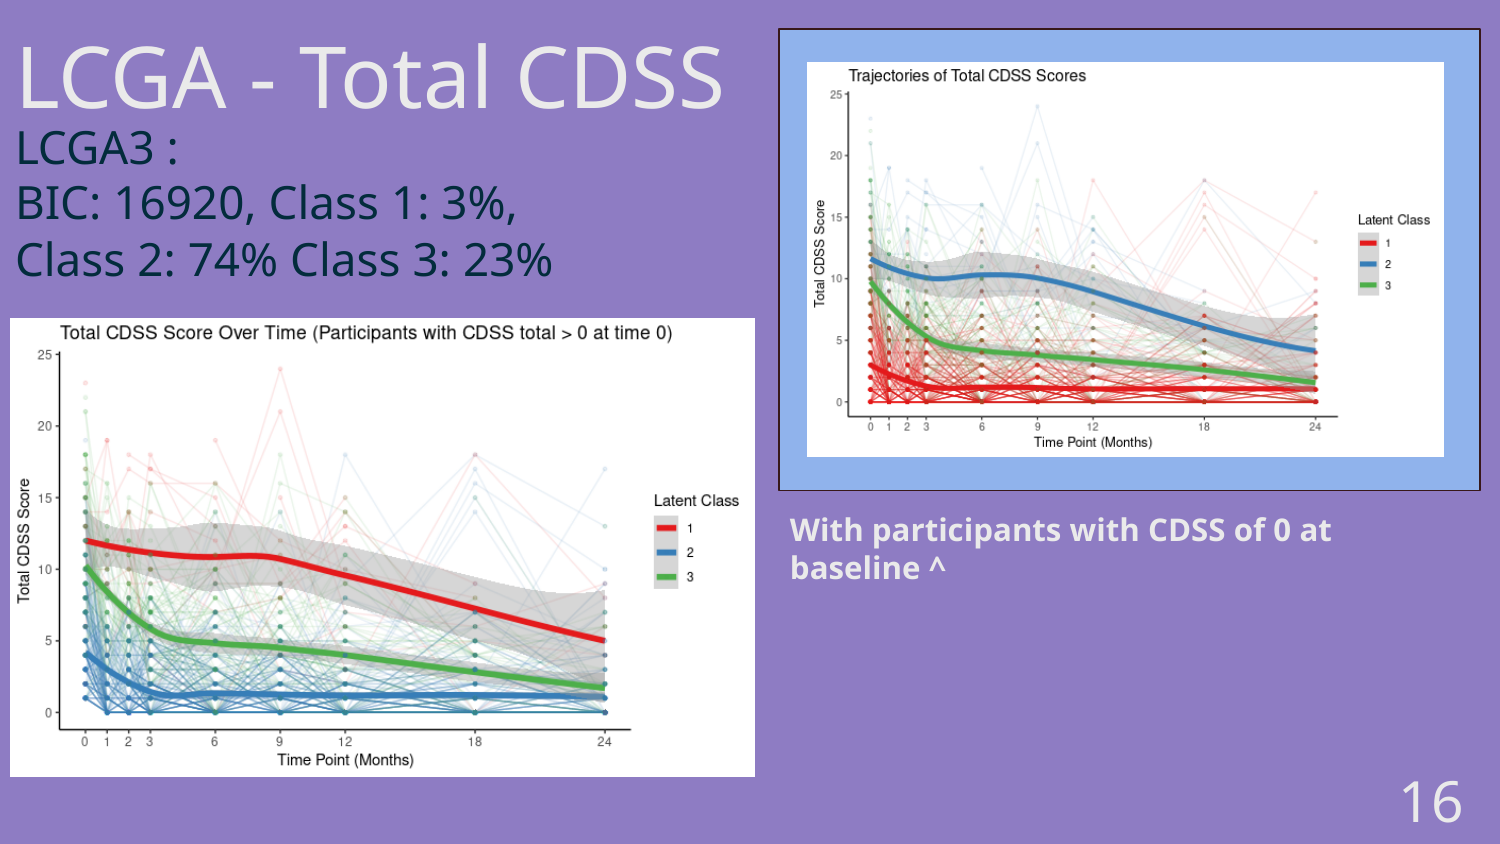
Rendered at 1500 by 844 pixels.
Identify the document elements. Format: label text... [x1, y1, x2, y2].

picture [807, 62, 1444, 457]
text_box [778, 28, 1480, 491]
text_box With participants with CDSS of 0 at baseline ^ [774, 495, 1476, 566]
picture [10, 317, 755, 778]
text_box 16 [1383, 750, 1480, 806]
text_box LCGA - Total CDSS [0, 8, 859, 141]
text_box LCGA3 : BIC: 16920, Class 1: 3%, Class 2: 74% Class 3: 23% [0, 141, 778, 296]
